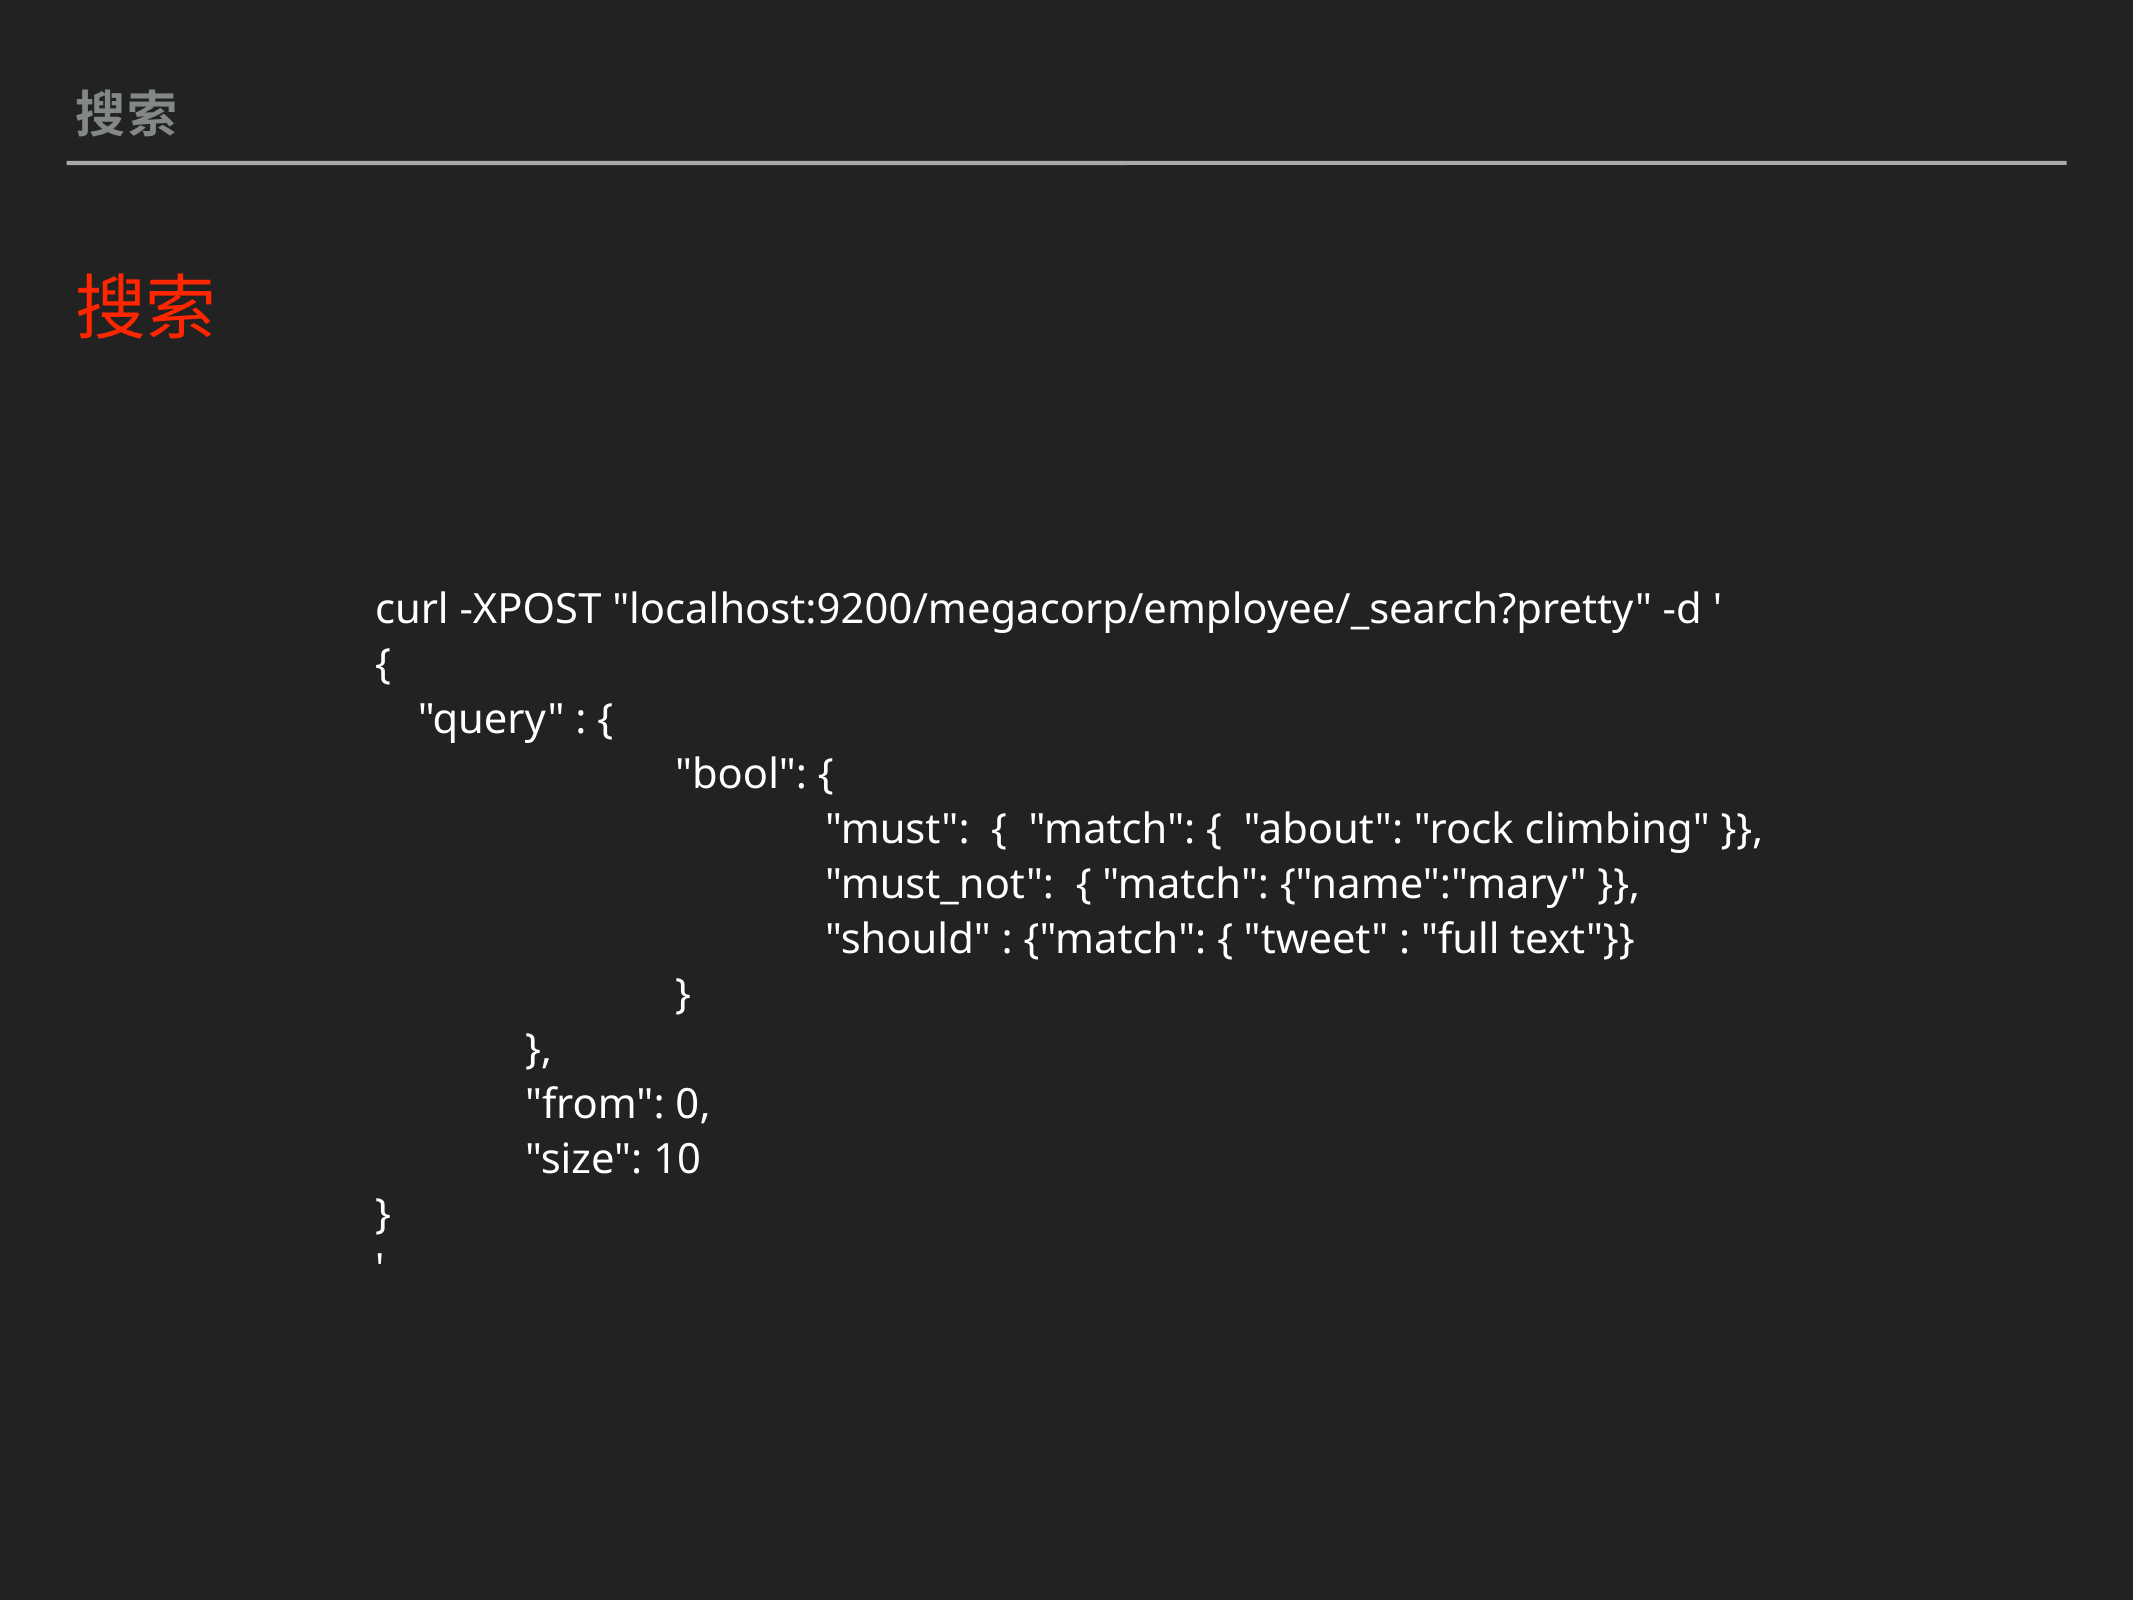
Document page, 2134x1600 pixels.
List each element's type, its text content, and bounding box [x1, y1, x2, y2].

list 搜索 [66, 253, 962, 665]
text_box curl -XPOST "localhost:9200/megacorp/employee/_search?pretty" -d ' { "query" : { "bool": { "must": { "match": { "about": "rock climbing" }}, "must_not": { "match": {"name":"mary" }}, "should" : {"match": { "tweet" : "full text"}} } }, "from": 0, "size": 10 } ' [366, 611, 2134, 1293]
list 搜索 [66, 64, 1901, 151]
